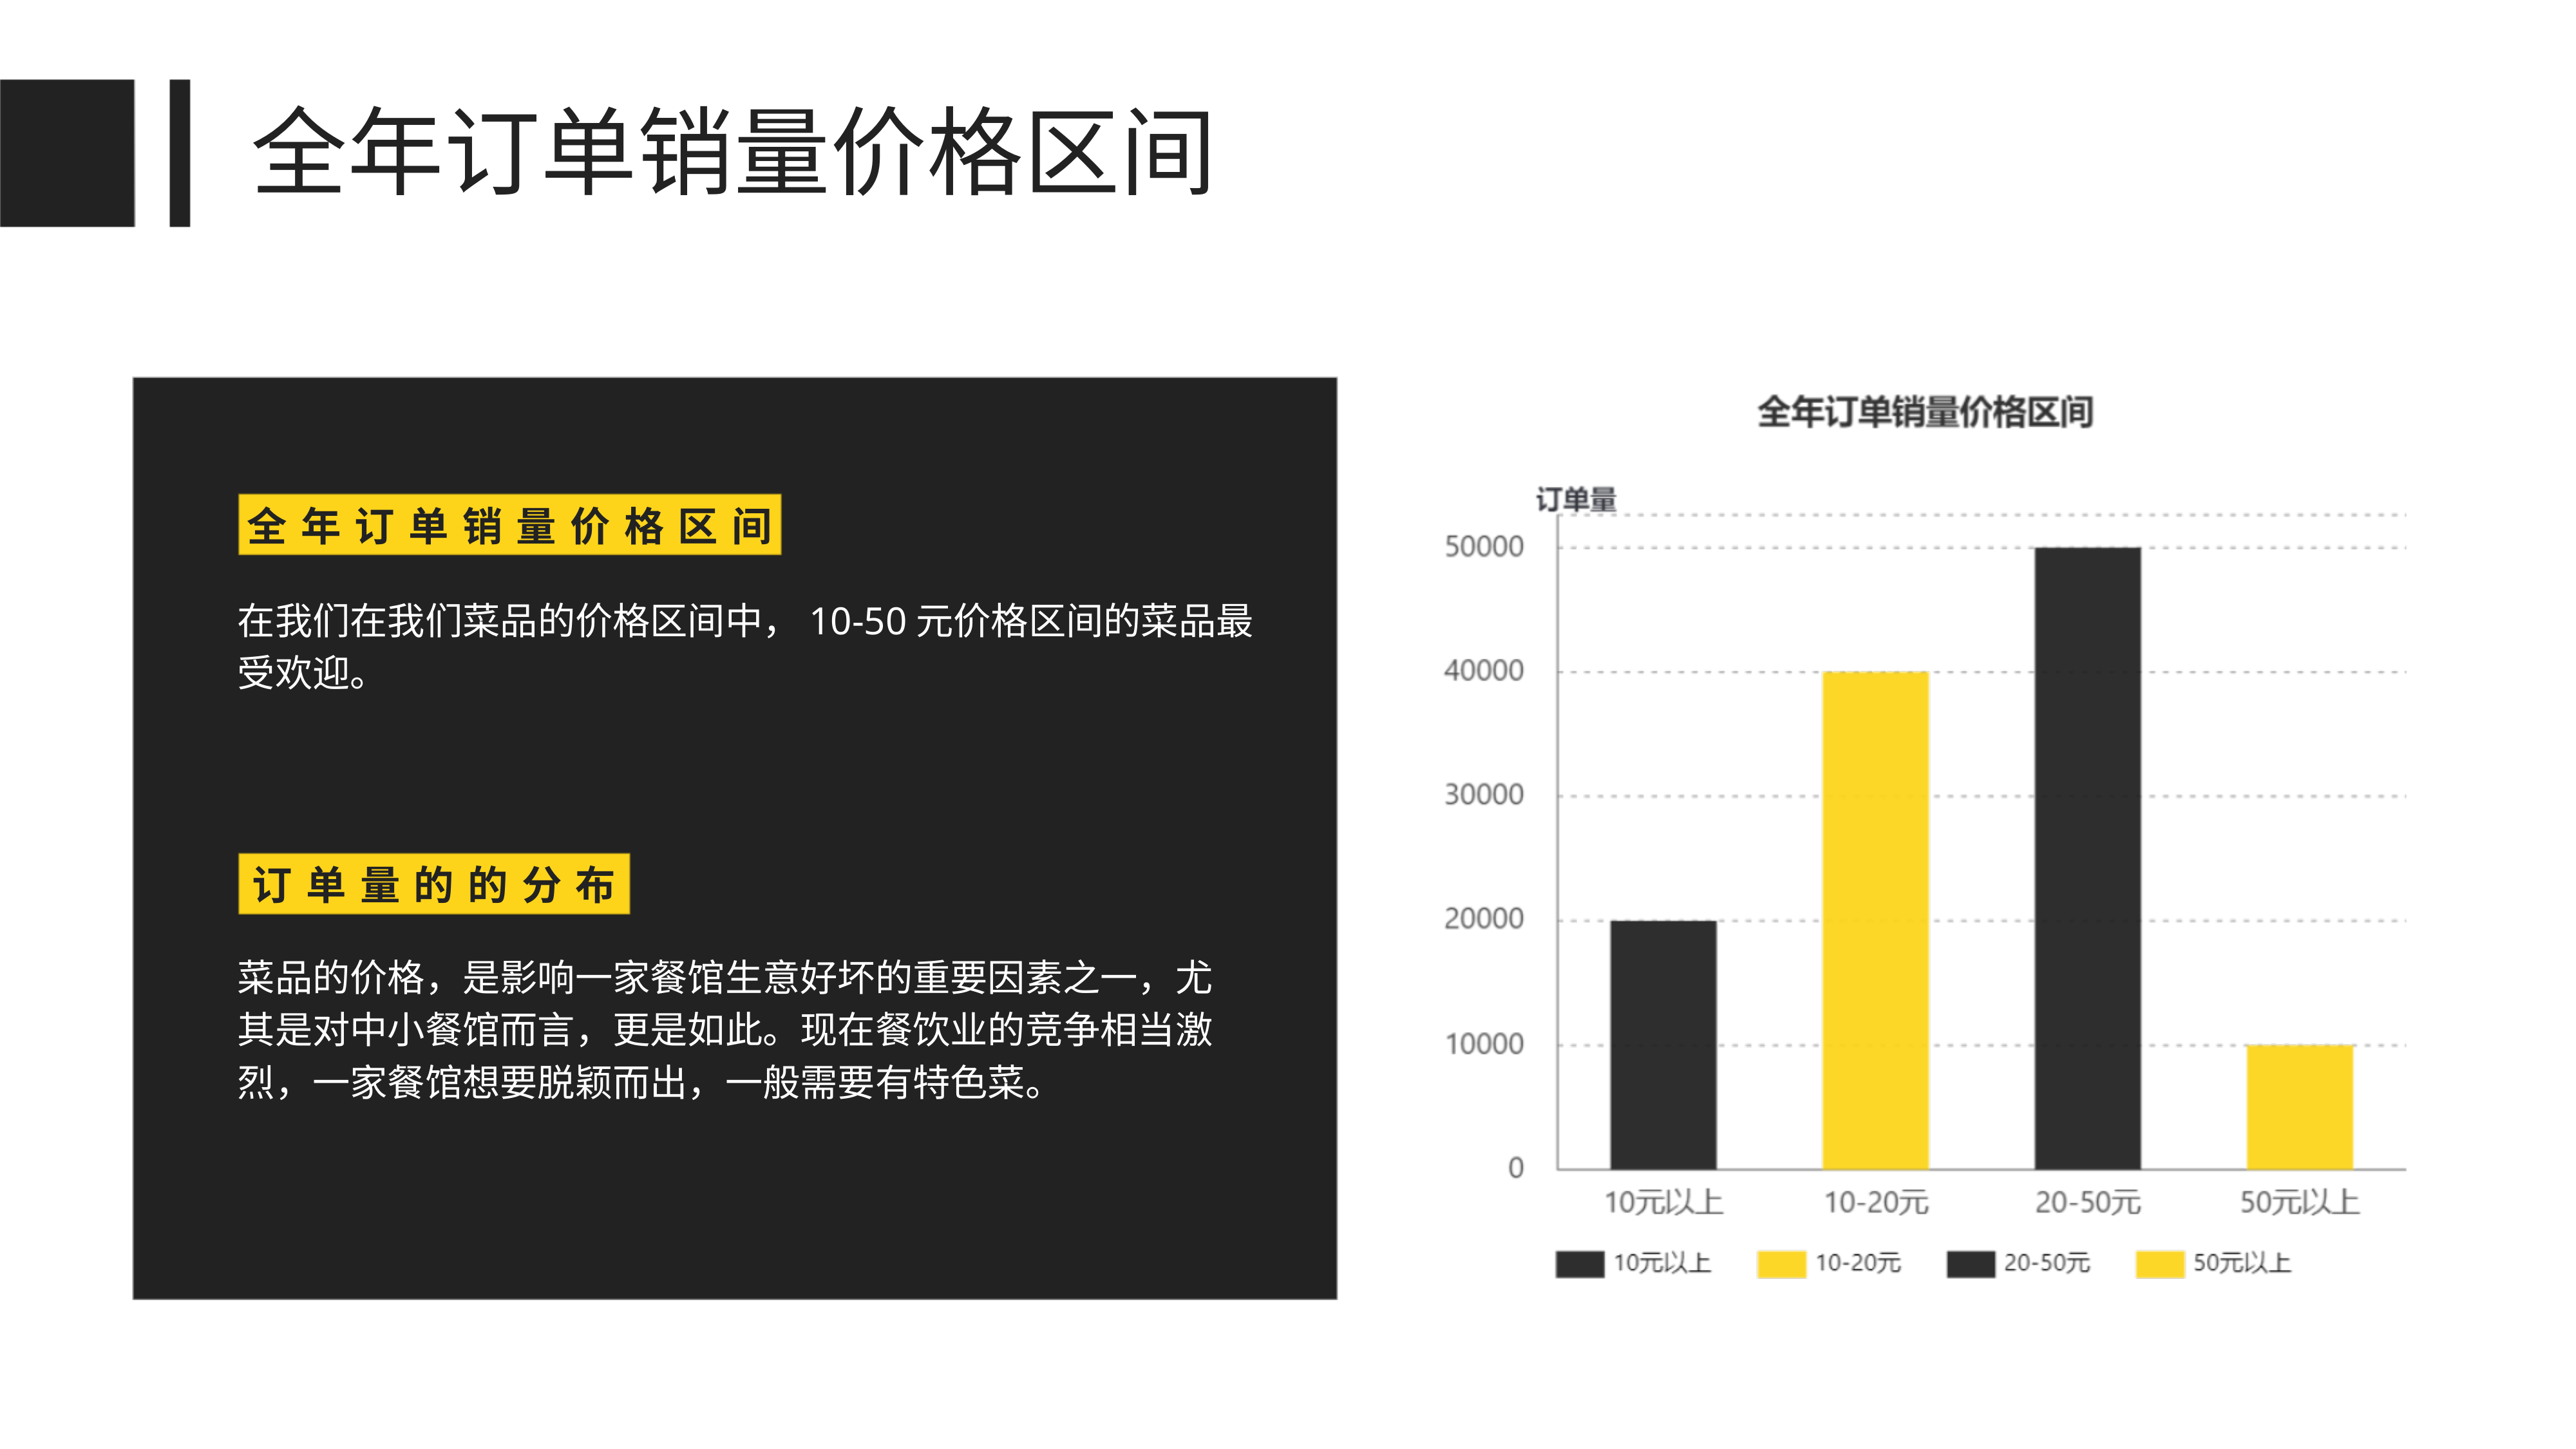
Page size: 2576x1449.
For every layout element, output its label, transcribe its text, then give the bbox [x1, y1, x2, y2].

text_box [0, 77, 194, 229]
text_box 全年订单销量价格区间 [241, 86, 1356, 204]
picture [1430, 390, 2419, 1302]
picture [131, 375, 1340, 1302]
